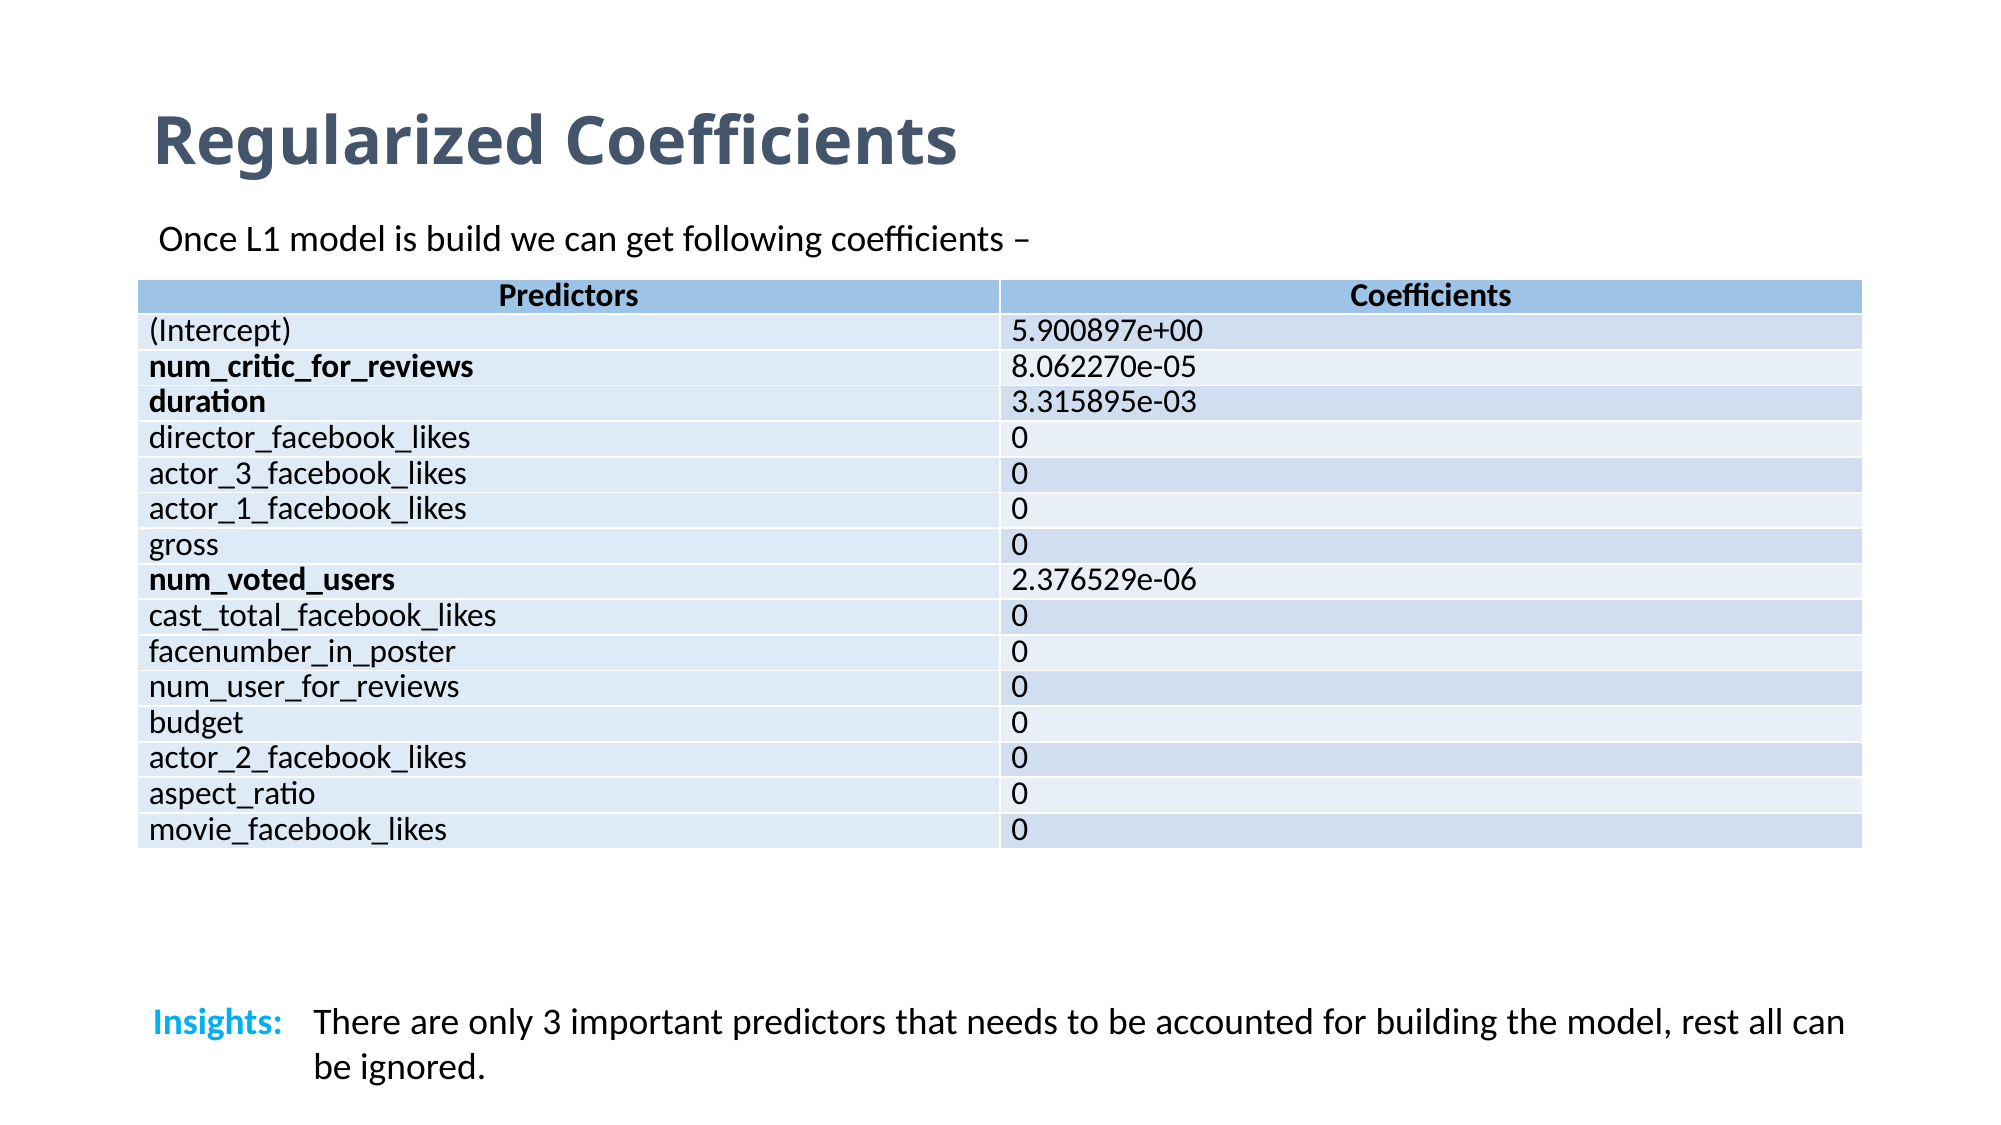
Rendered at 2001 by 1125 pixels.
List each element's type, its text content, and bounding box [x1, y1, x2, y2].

table_header Predictors [138, 280, 999, 313]
table_cell cast_total_facebook_likes [138, 600, 999, 634]
table_cell 0 [1001, 743, 1862, 776]
table_cell 0 [1001, 778, 1862, 812]
table_cell 0 [1001, 422, 1862, 456]
table_cell budget [138, 707, 999, 741]
text_box Insights: [138, 989, 298, 1050]
table_cell actor_3_facebook_likes [138, 458, 999, 492]
table_cell aspect_ratio [138, 778, 999, 812]
text_box Regularized Coefficients [137, 59, 1863, 187]
table_cell num_voted_users [138, 565, 999, 598]
table_cell num_critic_for_reviews [138, 351, 999, 385]
table_cell 0 [1001, 458, 1862, 492]
table_cell 2.376529e-06 [1001, 565, 1862, 598]
table_cell (Intercept) [138, 315, 999, 349]
table_cell director_facebook_likes [138, 422, 999, 456]
table_cell actor_2_facebook_likes [138, 743, 999, 776]
table_cell 0 [1001, 671, 1862, 705]
text_box Once L1 model is build we can get following coefficients – [143, 206, 1056, 267]
table_cell 0 [1001, 707, 1862, 741]
table_cell 0 [1001, 600, 1862, 634]
table_cell 3.315895e-03 [1001, 386, 1862, 420]
table_cell gross [138, 529, 999, 563]
table_cell 5.900897e+00 [1001, 315, 1862, 349]
table_cell num_user_for_reviews [138, 671, 999, 705]
table_header Coefficients [1001, 280, 1862, 313]
text_box There are only 3 important predictors that needs to be accounted for building the model, rest all can be ignored. [298, 989, 1863, 1095]
table_cell 0 [1001, 636, 1862, 670]
table_cell 0 [1001, 529, 1862, 563]
table_cell 0 [1001, 493, 1862, 527]
table_cell 8.062270e-05 [1001, 351, 1862, 385]
table_cell actor_1_facebook_likes [138, 493, 999, 527]
table_cell duration [138, 386, 999, 420]
table_cell 0 [1001, 814, 1862, 848]
table_cell facenumber_in_poster [138, 636, 999, 670]
table_cell movie_facebook_likes [138, 814, 999, 848]
